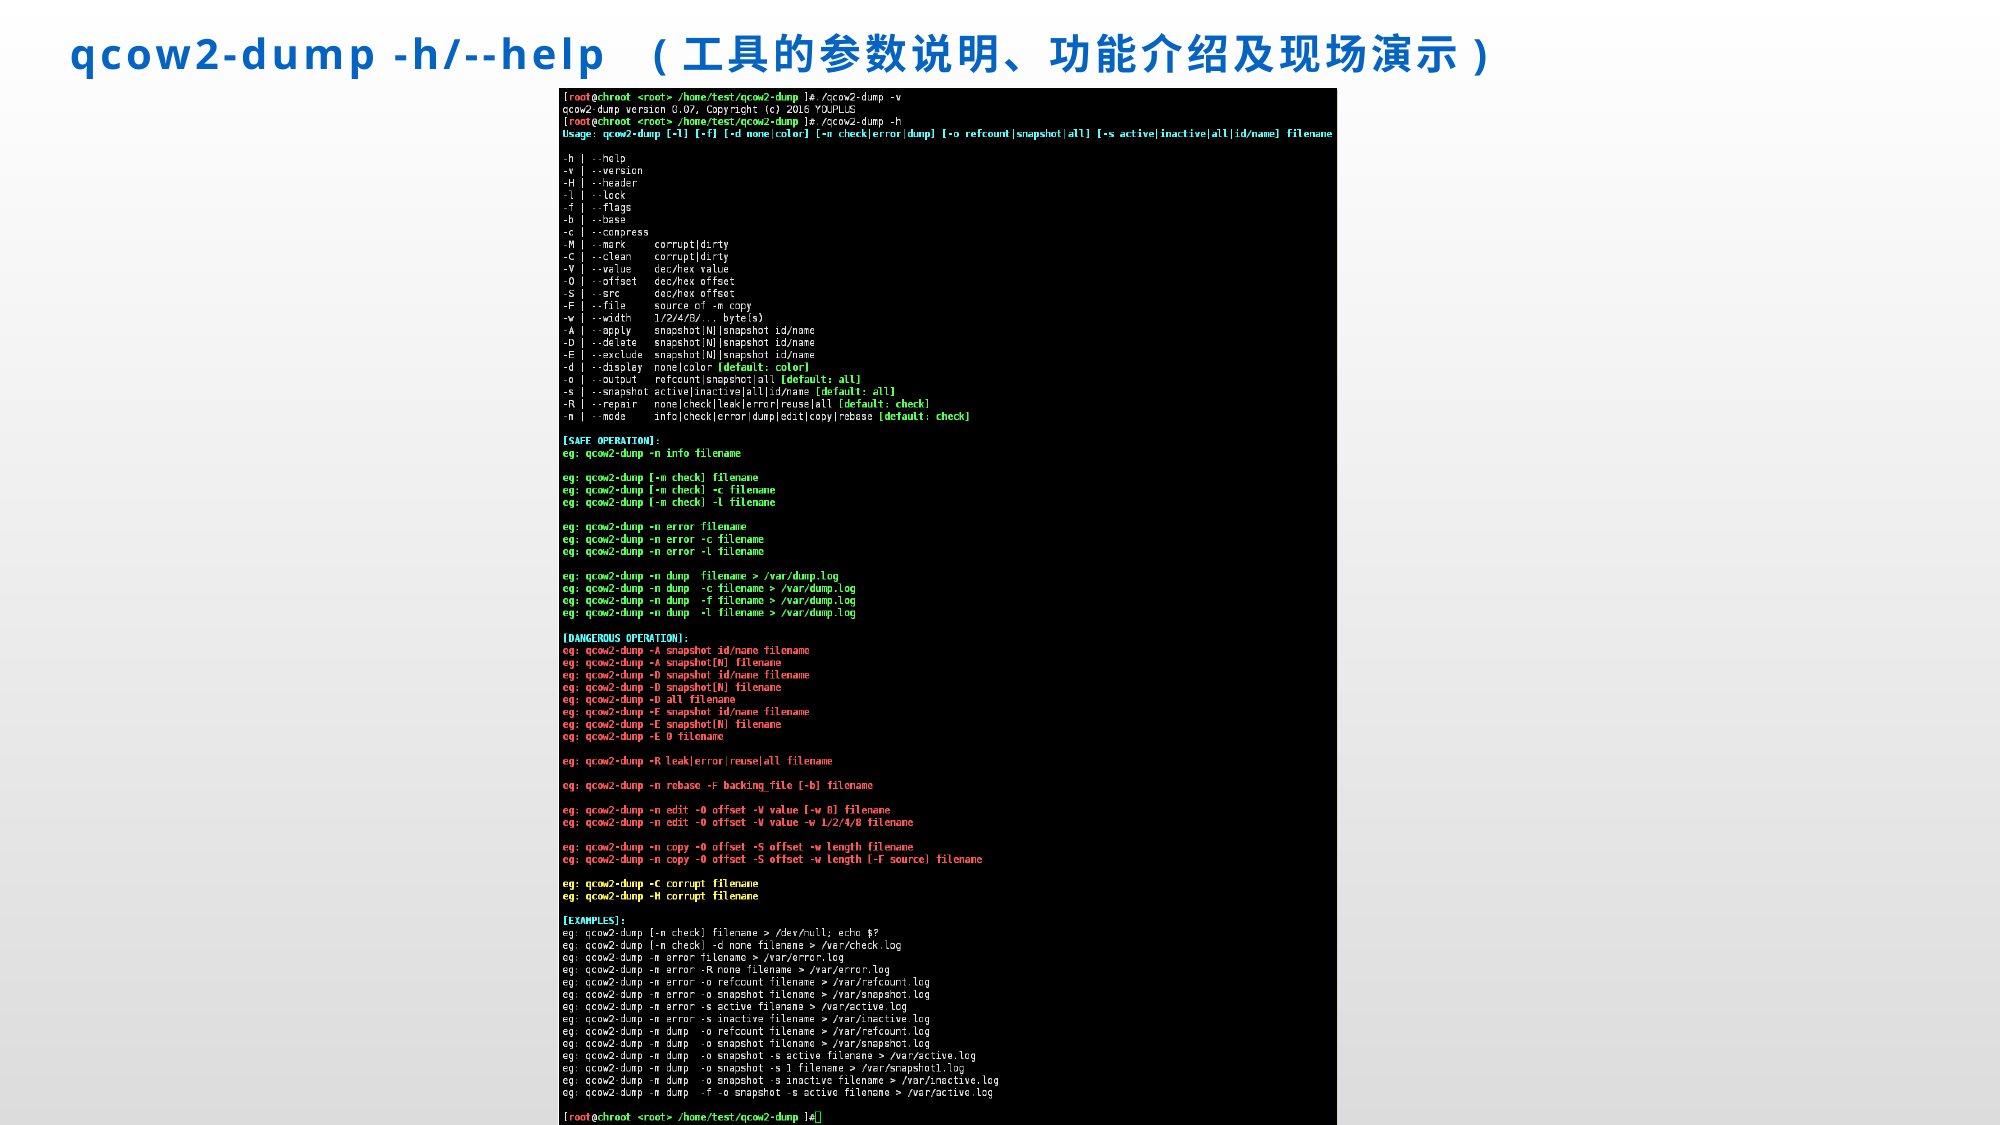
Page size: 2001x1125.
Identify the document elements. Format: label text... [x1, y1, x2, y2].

picture [558, 87, 1338, 1125]
title qcow2-dump -h/--help (工具的参数说明、功能介绍及现场演示) [53, 19, 1950, 88]
